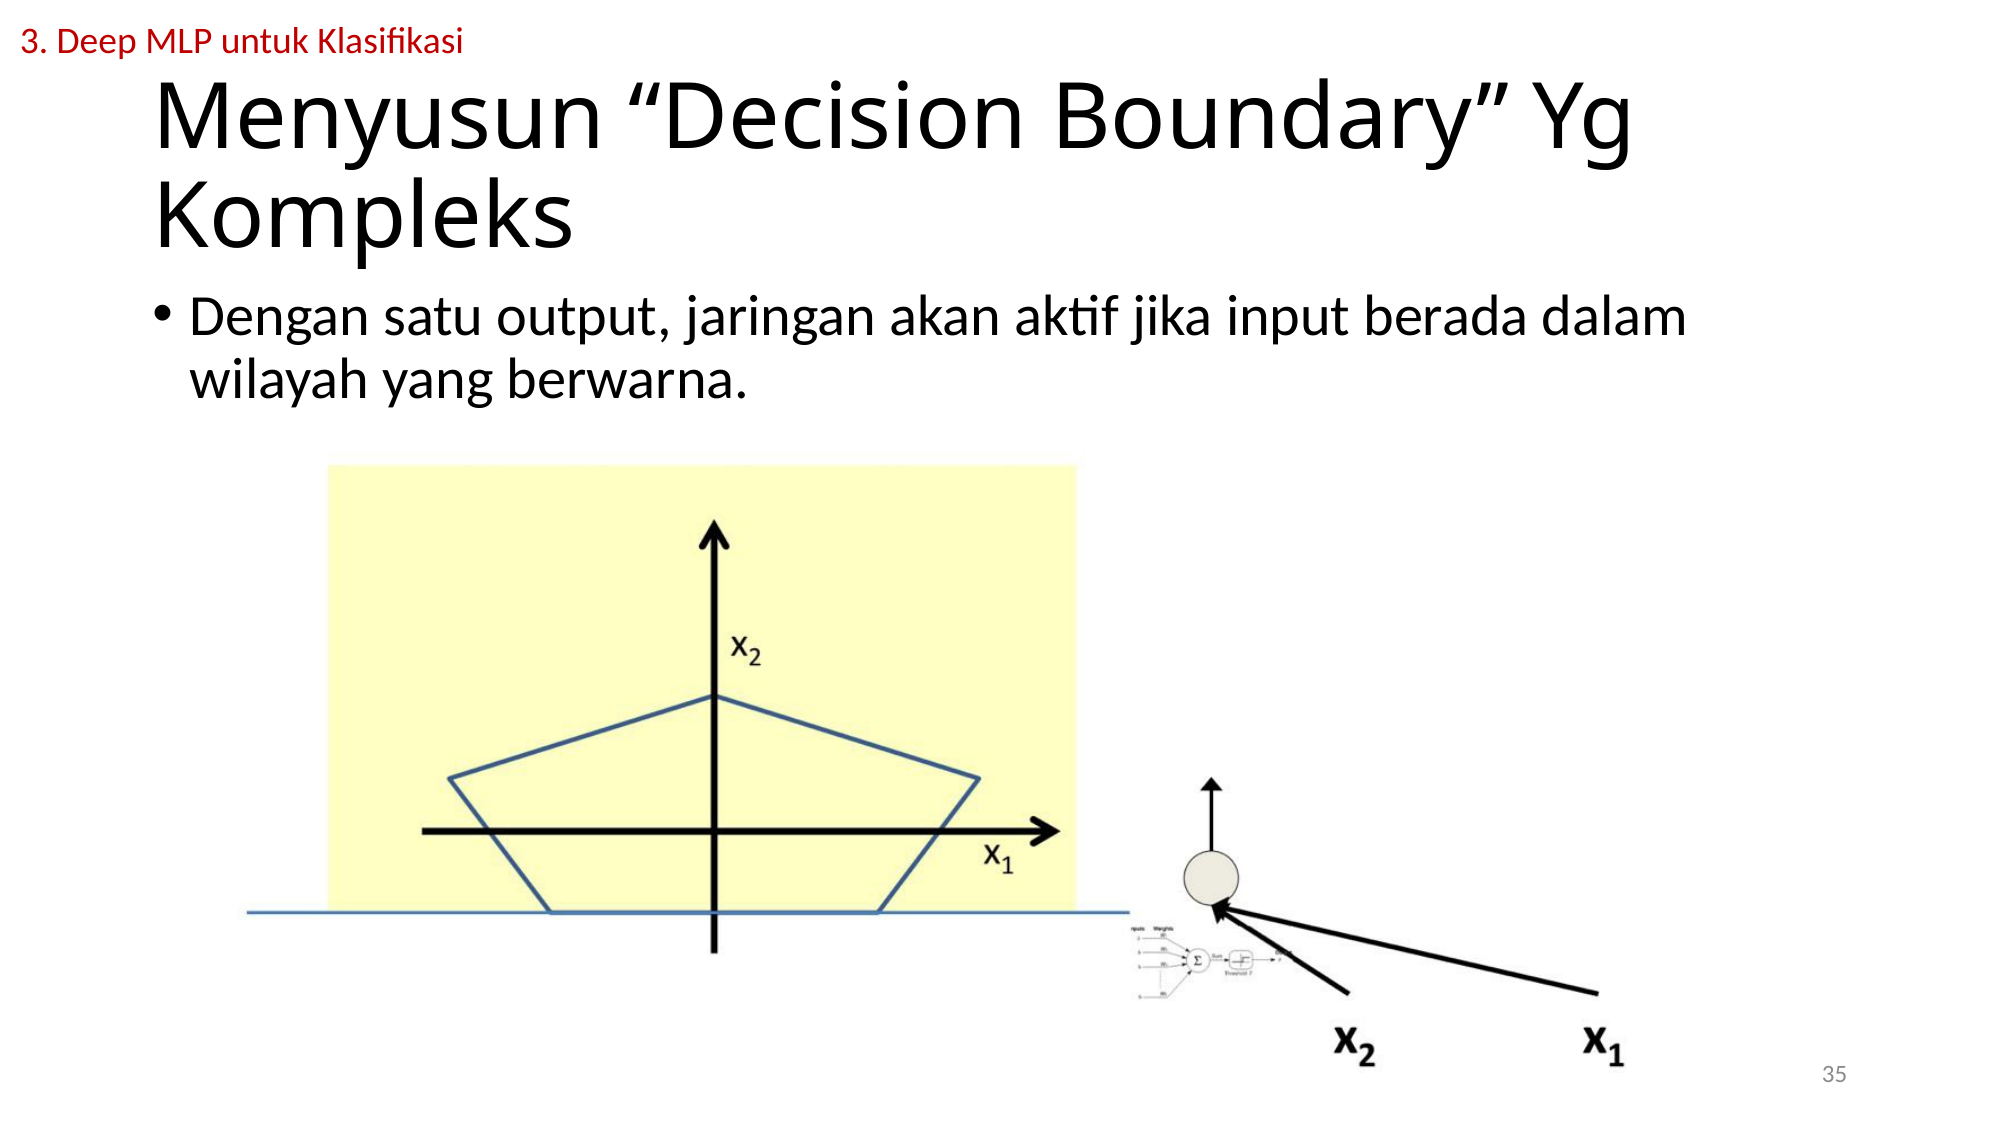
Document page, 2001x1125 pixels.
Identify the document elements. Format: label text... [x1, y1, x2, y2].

list Dengan satu output, jaringan akan aktif jika input berada dalam wilayah yang berwarna. [137, 277, 1863, 992]
text_box 3. Deep MLP untuk Klasifikasi [5, 9, 980, 69]
slide_number 35 [1412, 1042, 1863, 1103]
picture [220, 433, 1663, 1082]
title Menyusun “Decision Boundary” Yg Kompleks [137, 59, 1863, 277]
